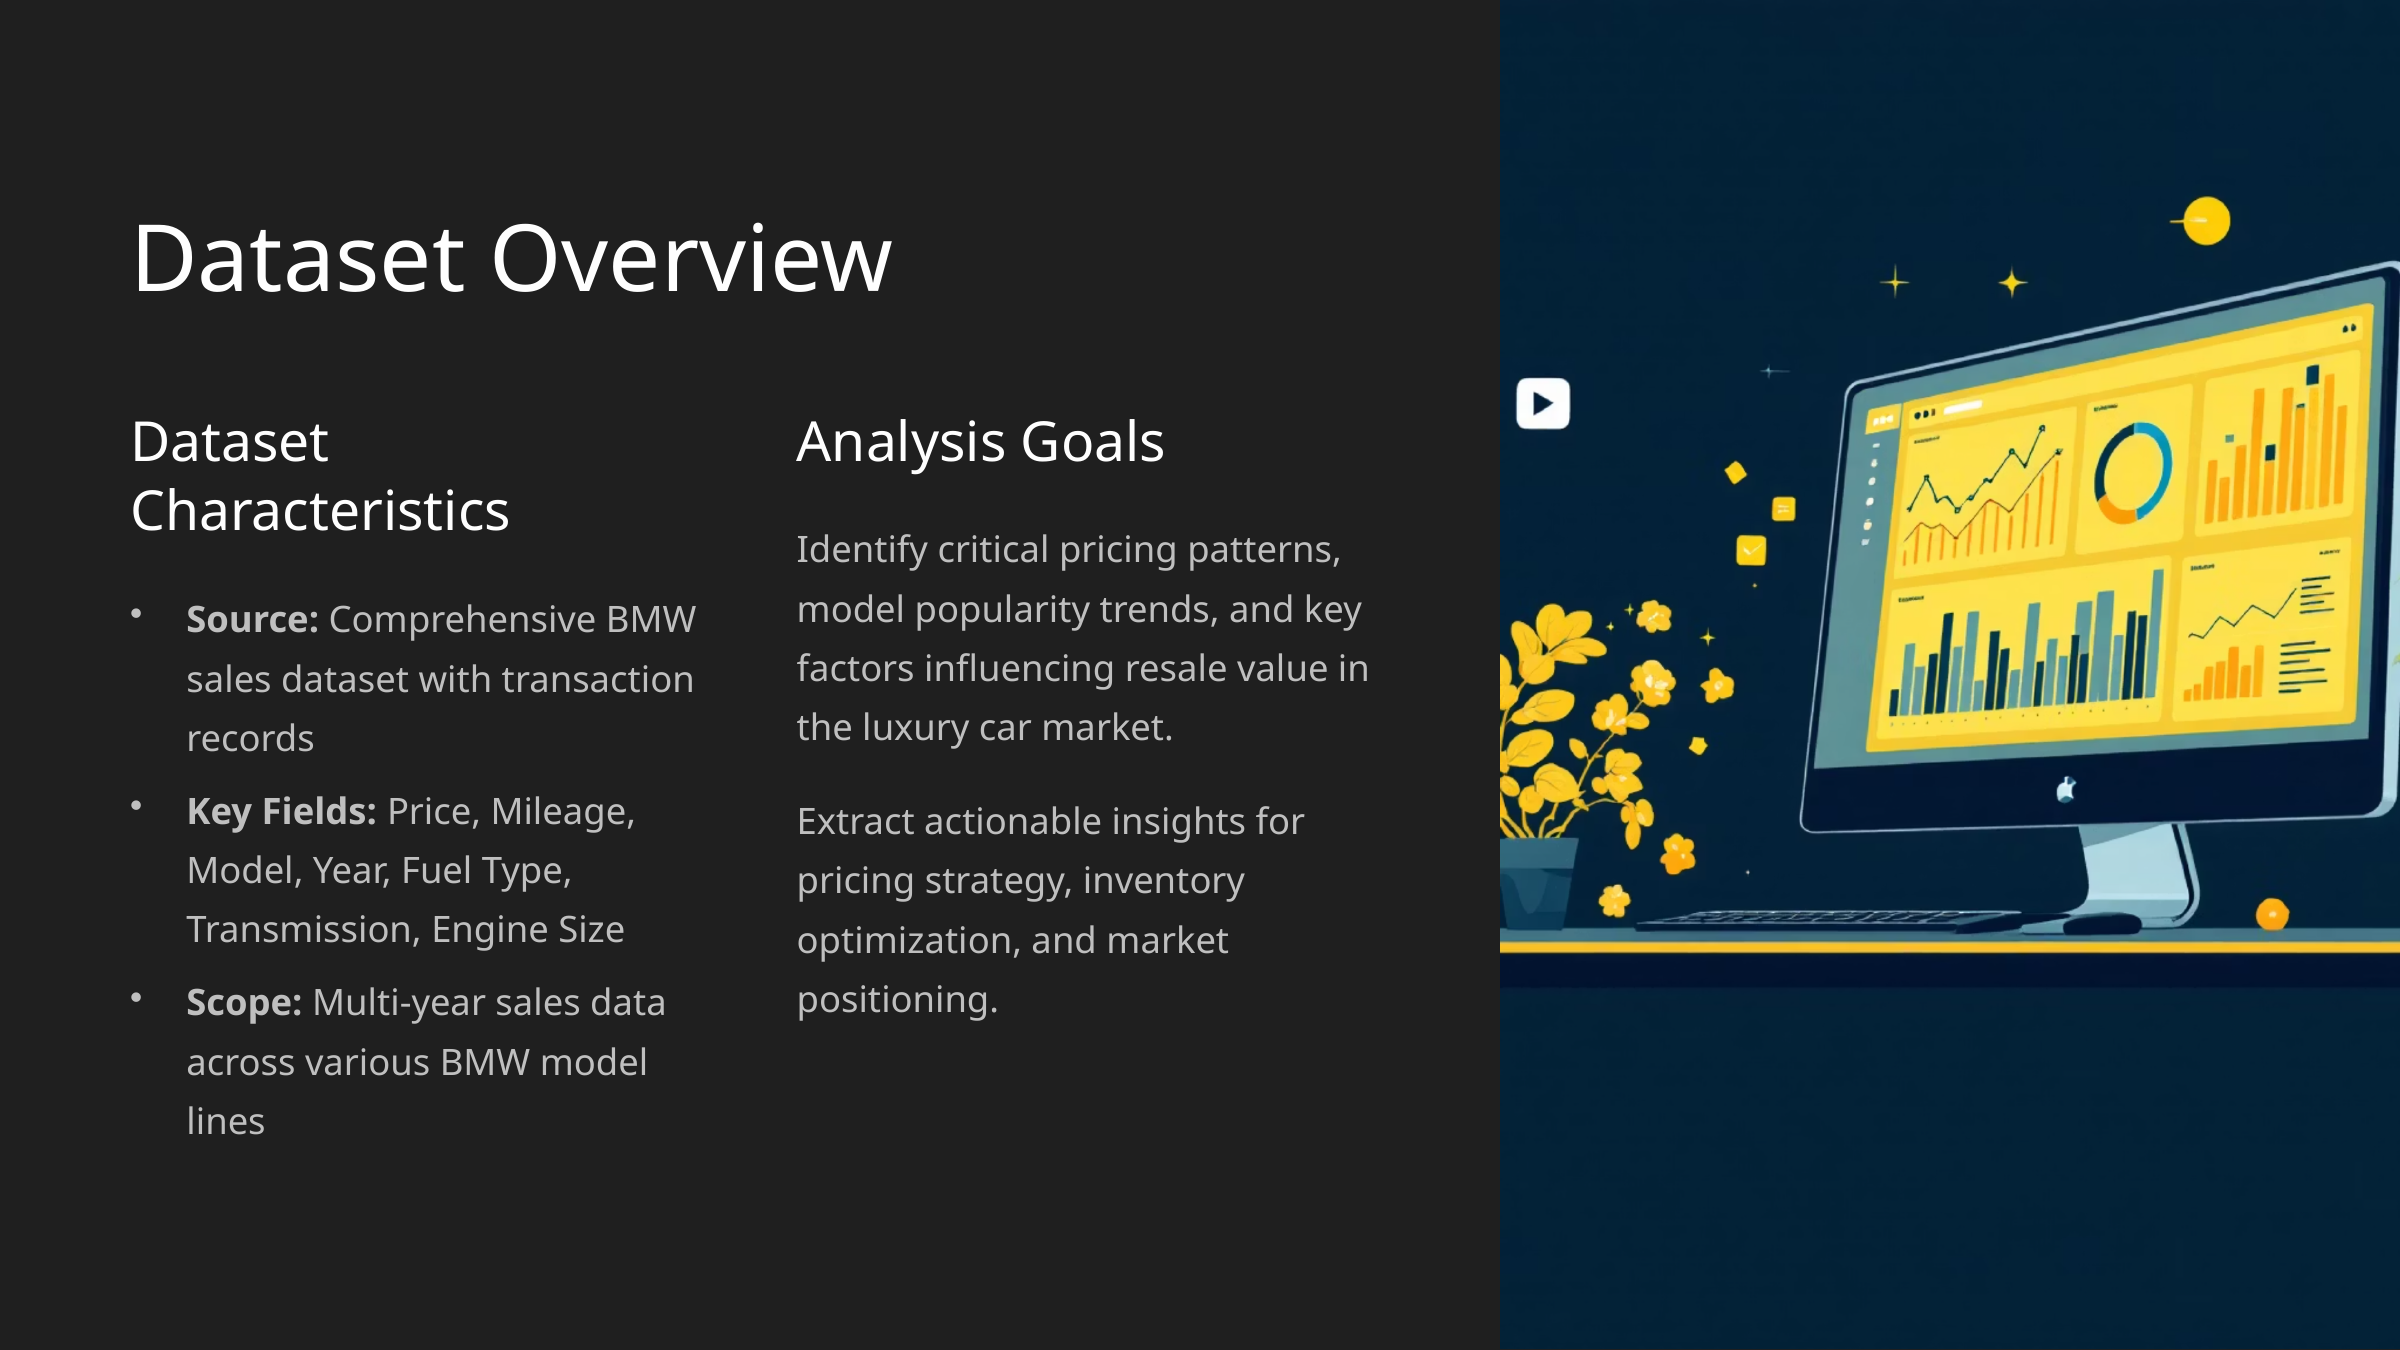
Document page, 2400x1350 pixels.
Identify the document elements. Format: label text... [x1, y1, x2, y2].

text_box Key Fields: Price, Mileage, Model, Year, Fuel Type, Transmission, Engine Size [130, 772, 705, 951]
picture [1499, 0, 2400, 1349]
text_box Dataset Overview [130, 194, 1061, 311]
text_box Identify critical pricing patterns, model popularity trends, and key factors influencing resale value in the luxury car market. [796, 510, 1371, 749]
text_box Analysis Goals [796, 403, 1355, 474]
text_box Scope: Multi-year sales data across various BMW model lines [130, 963, 705, 1143]
text_box Source: Comprehensive BMW sales dataset with transaction records [130, 580, 705, 760]
text_box Dataset Characteristics [130, 403, 705, 544]
text_box Extract actionable insights for pricing strategy, inventory optimization, and market positioning. [796, 782, 1371, 1021]
